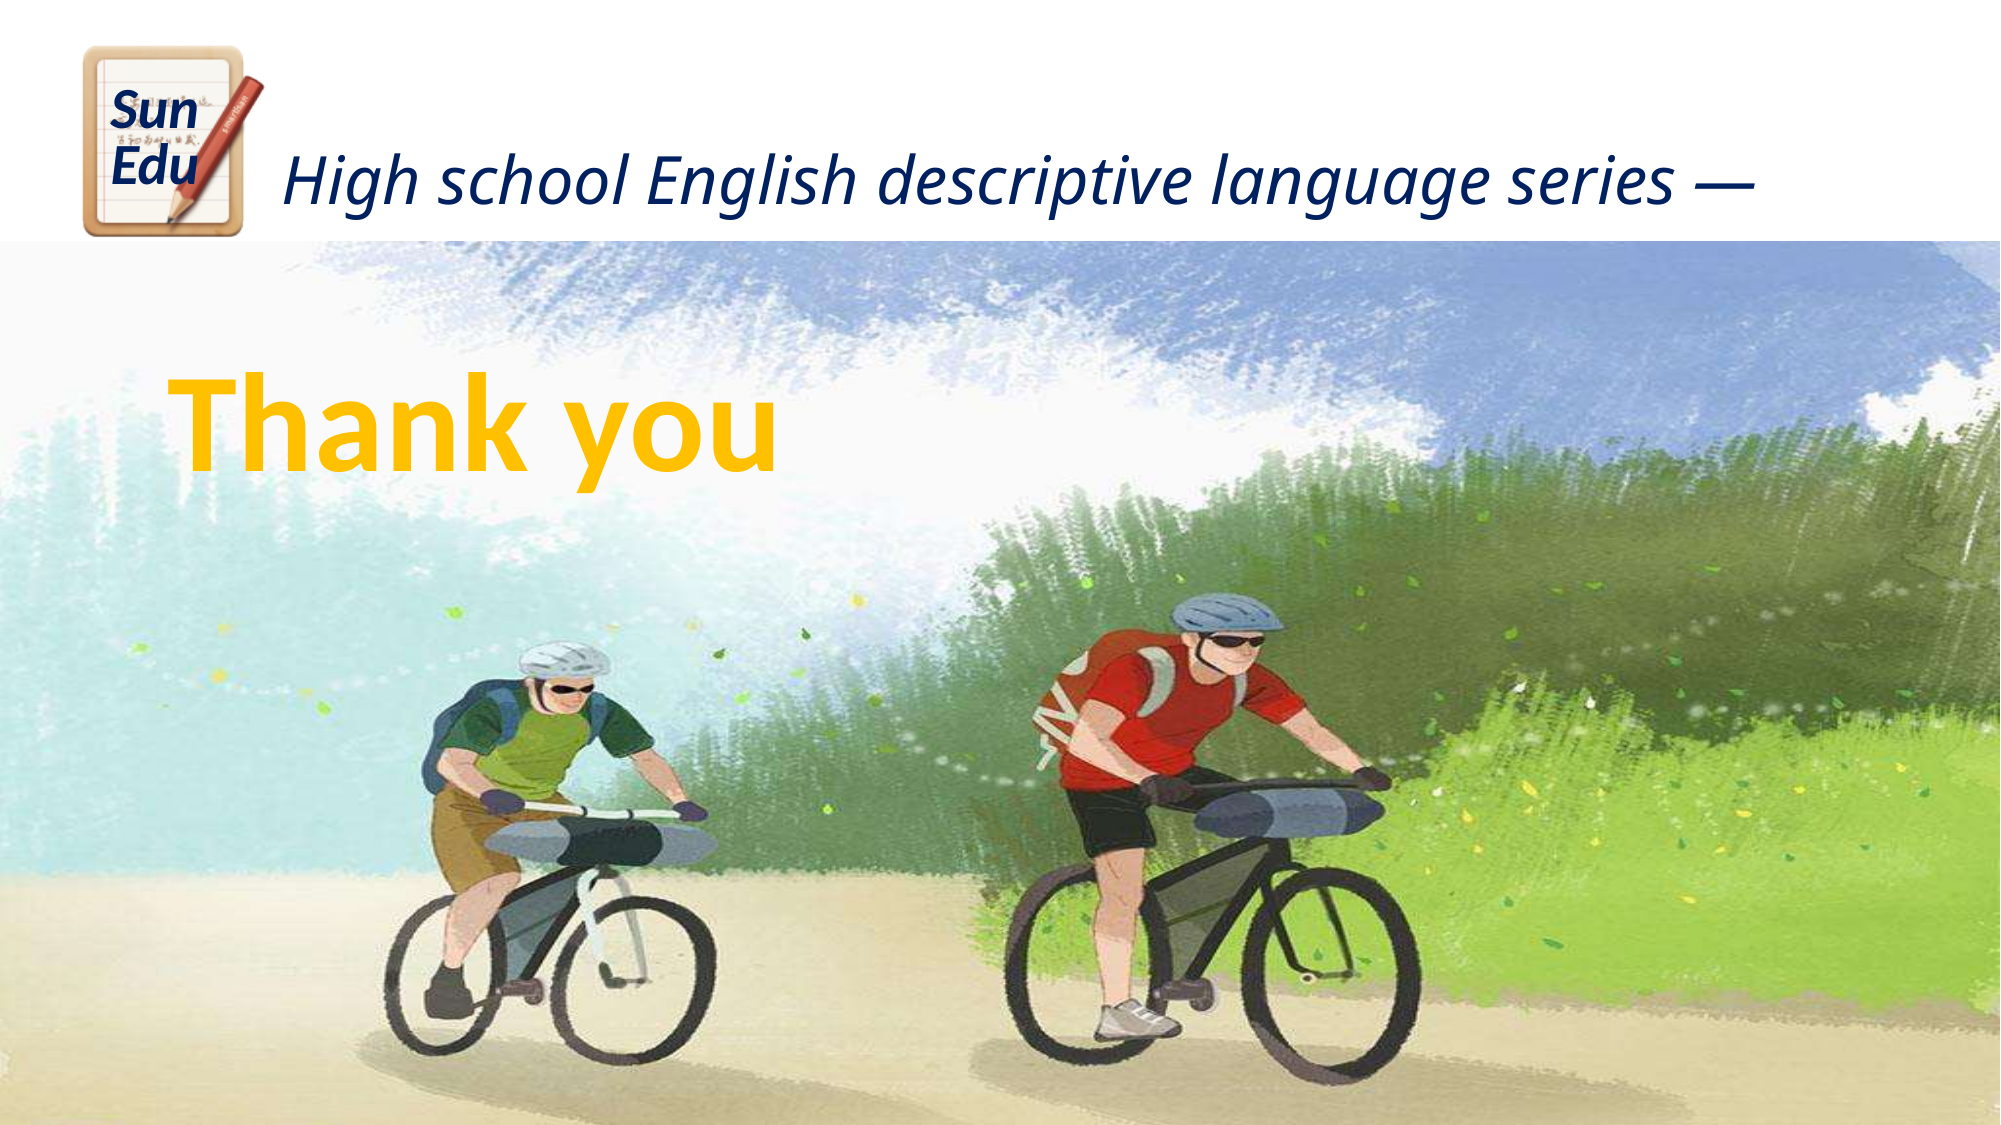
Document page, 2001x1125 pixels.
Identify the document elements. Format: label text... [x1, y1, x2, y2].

text_box High school English descriptive language series — Lesson 5 [267, 91, 1931, 241]
picture [0, 41, 2000, 1125]
